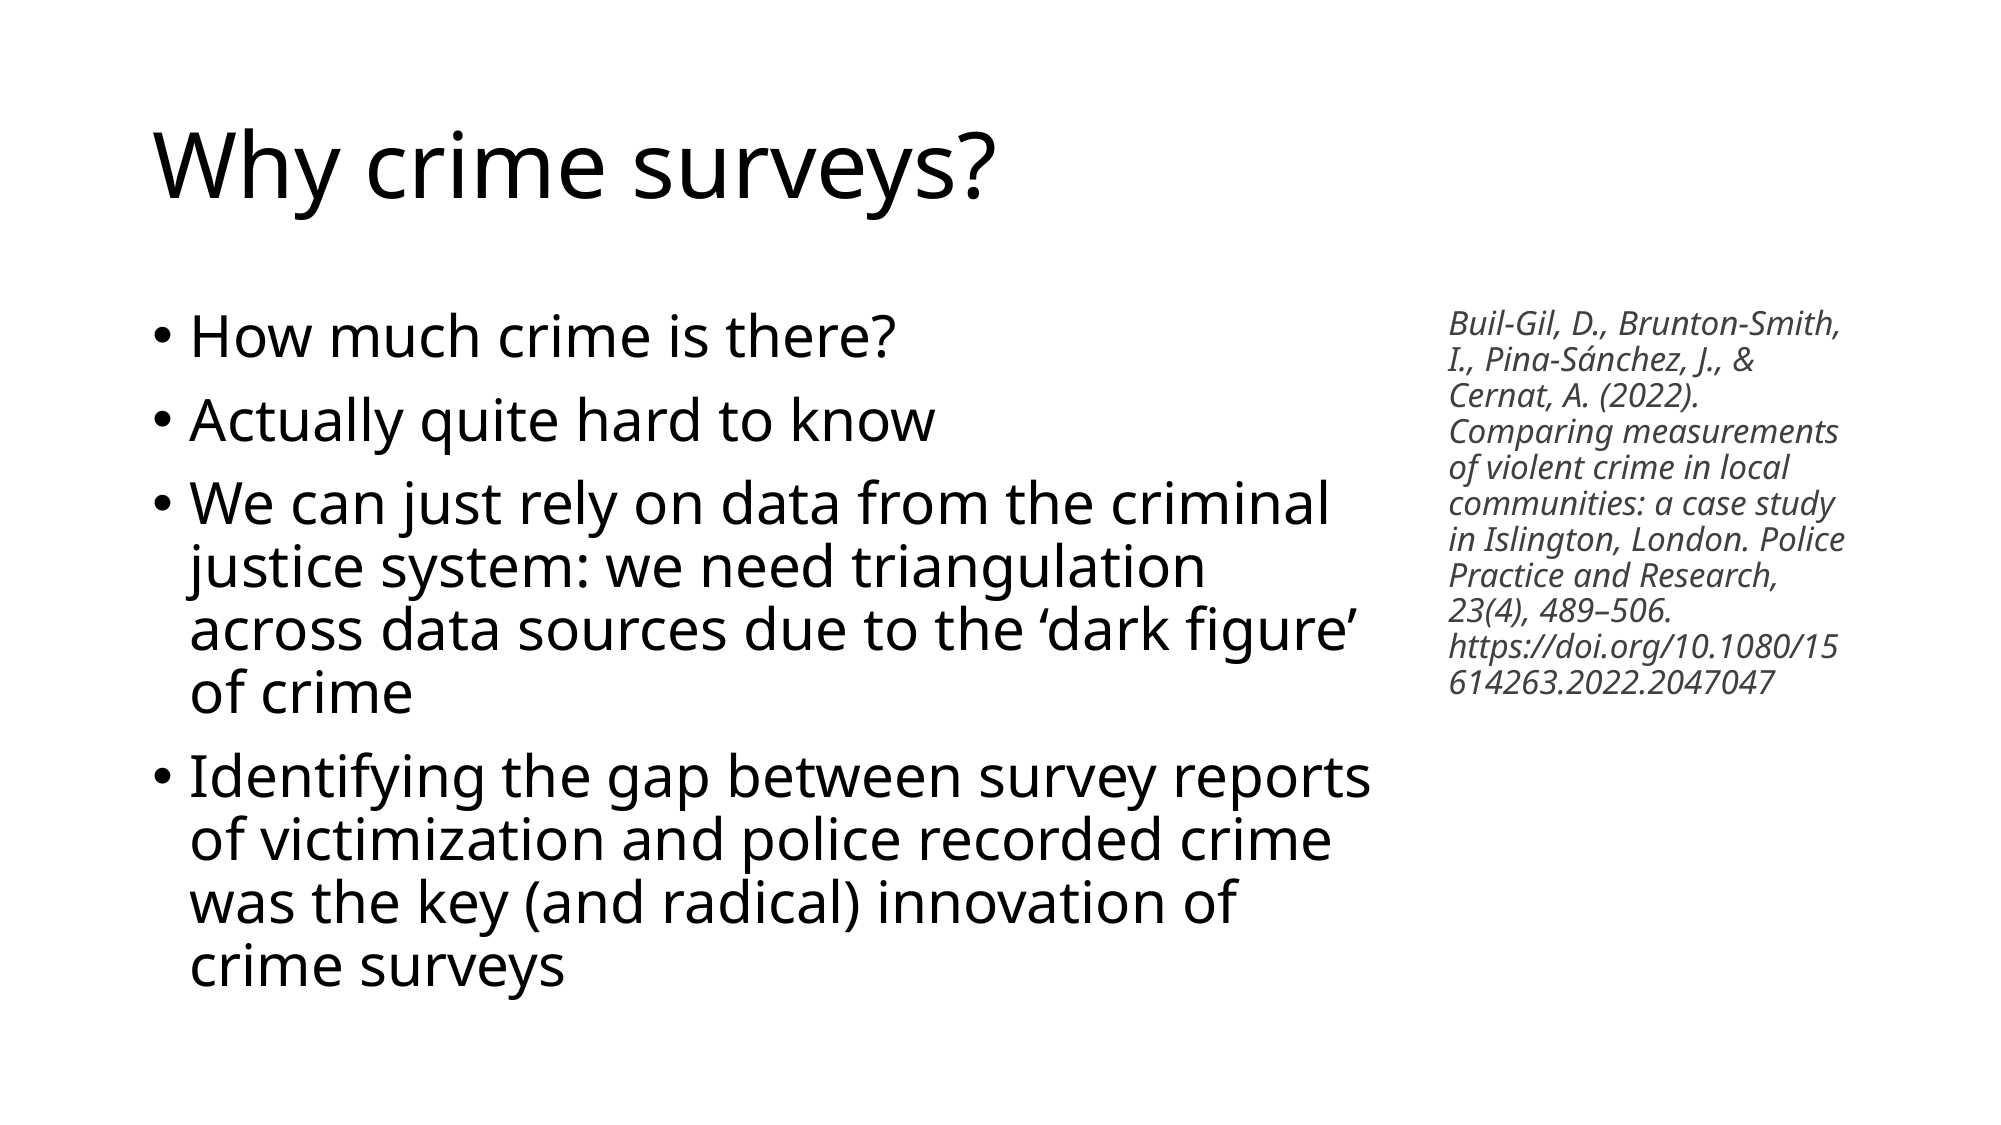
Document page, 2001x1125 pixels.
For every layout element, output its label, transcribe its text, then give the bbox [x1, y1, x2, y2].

list How much crime is there? Actually quite hard to know We can just rely on data from the criminal justice system: we need triangulation across data sources due to the ‘dark figure’ of crime Identifying the gap between survey reports of victimization and police recorded crime was the key (and radical) innovation of crime surveys [137, 299, 1413, 1014]
title Why crime surveys? [137, 59, 1863, 278]
list Buil-Gil, D., Brunton-Smith, I., Pina-Sánchez, J., & Cernat, A. (2022). Comparing measurements of violent crime in local communities: a case study in Islington, London. Police Practice and Research, 23(4), 489–506. https://doi.org/10.1080/15614263.2022.2047047 [1433, 299, 1863, 1014]
